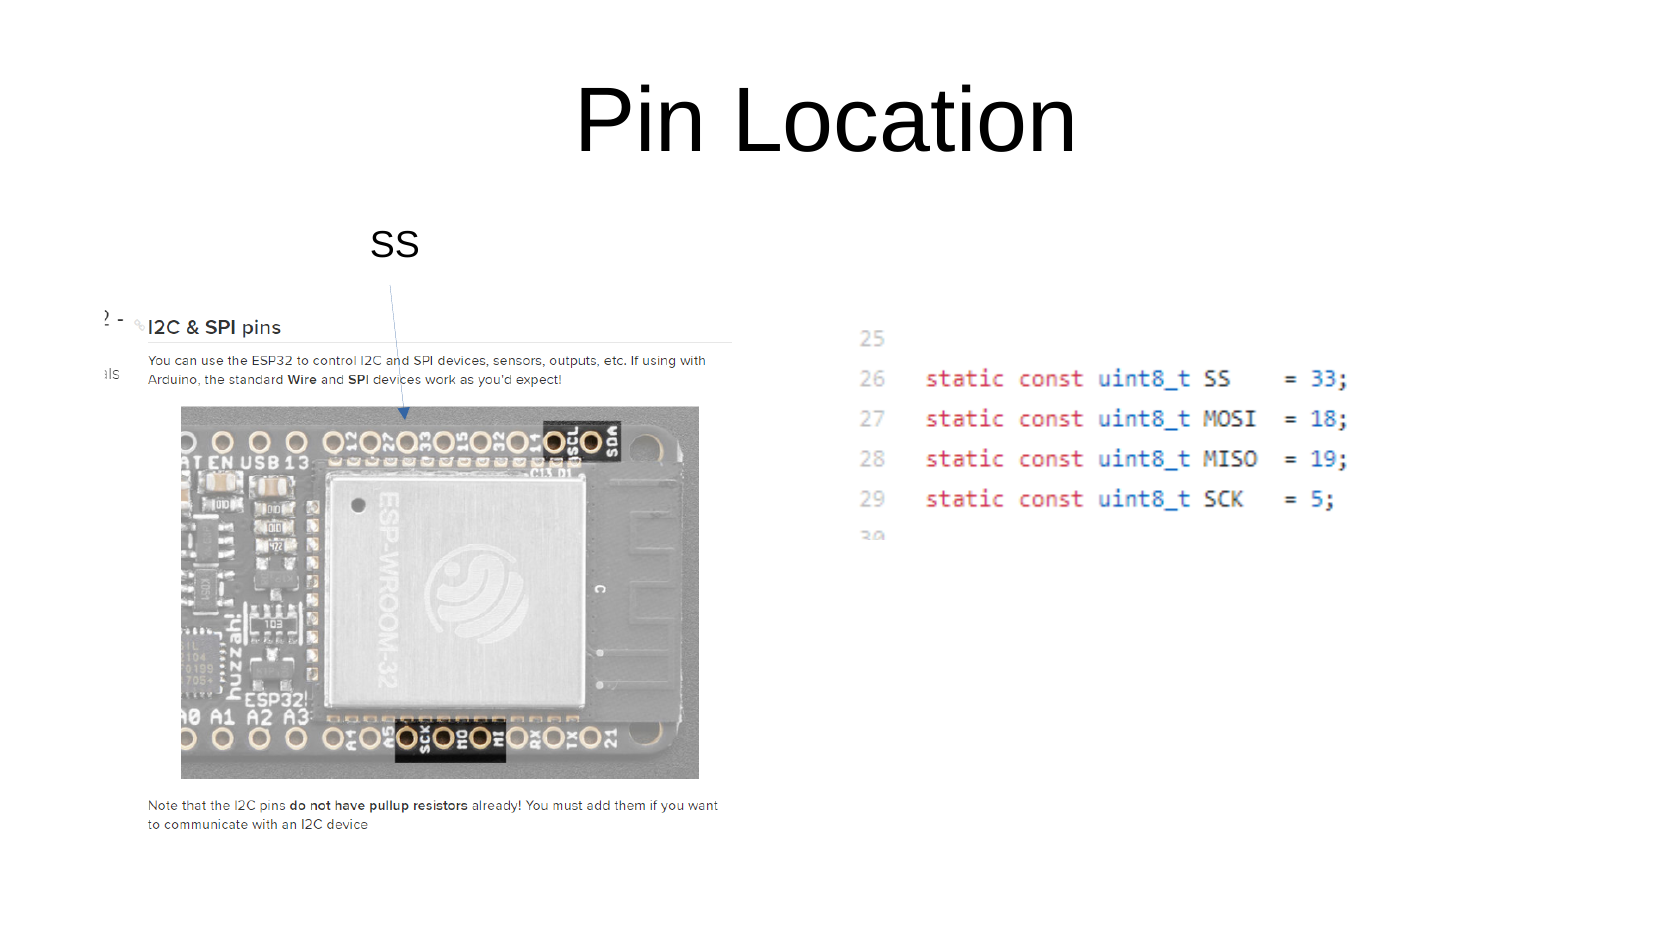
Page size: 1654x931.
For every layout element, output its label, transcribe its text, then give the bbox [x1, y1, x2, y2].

picture [104, 299, 751, 841]
picture [854, 329, 1521, 541]
text_box SS [355, 213, 435, 273]
text_box Pin Location [82, 59, 1571, 170]
